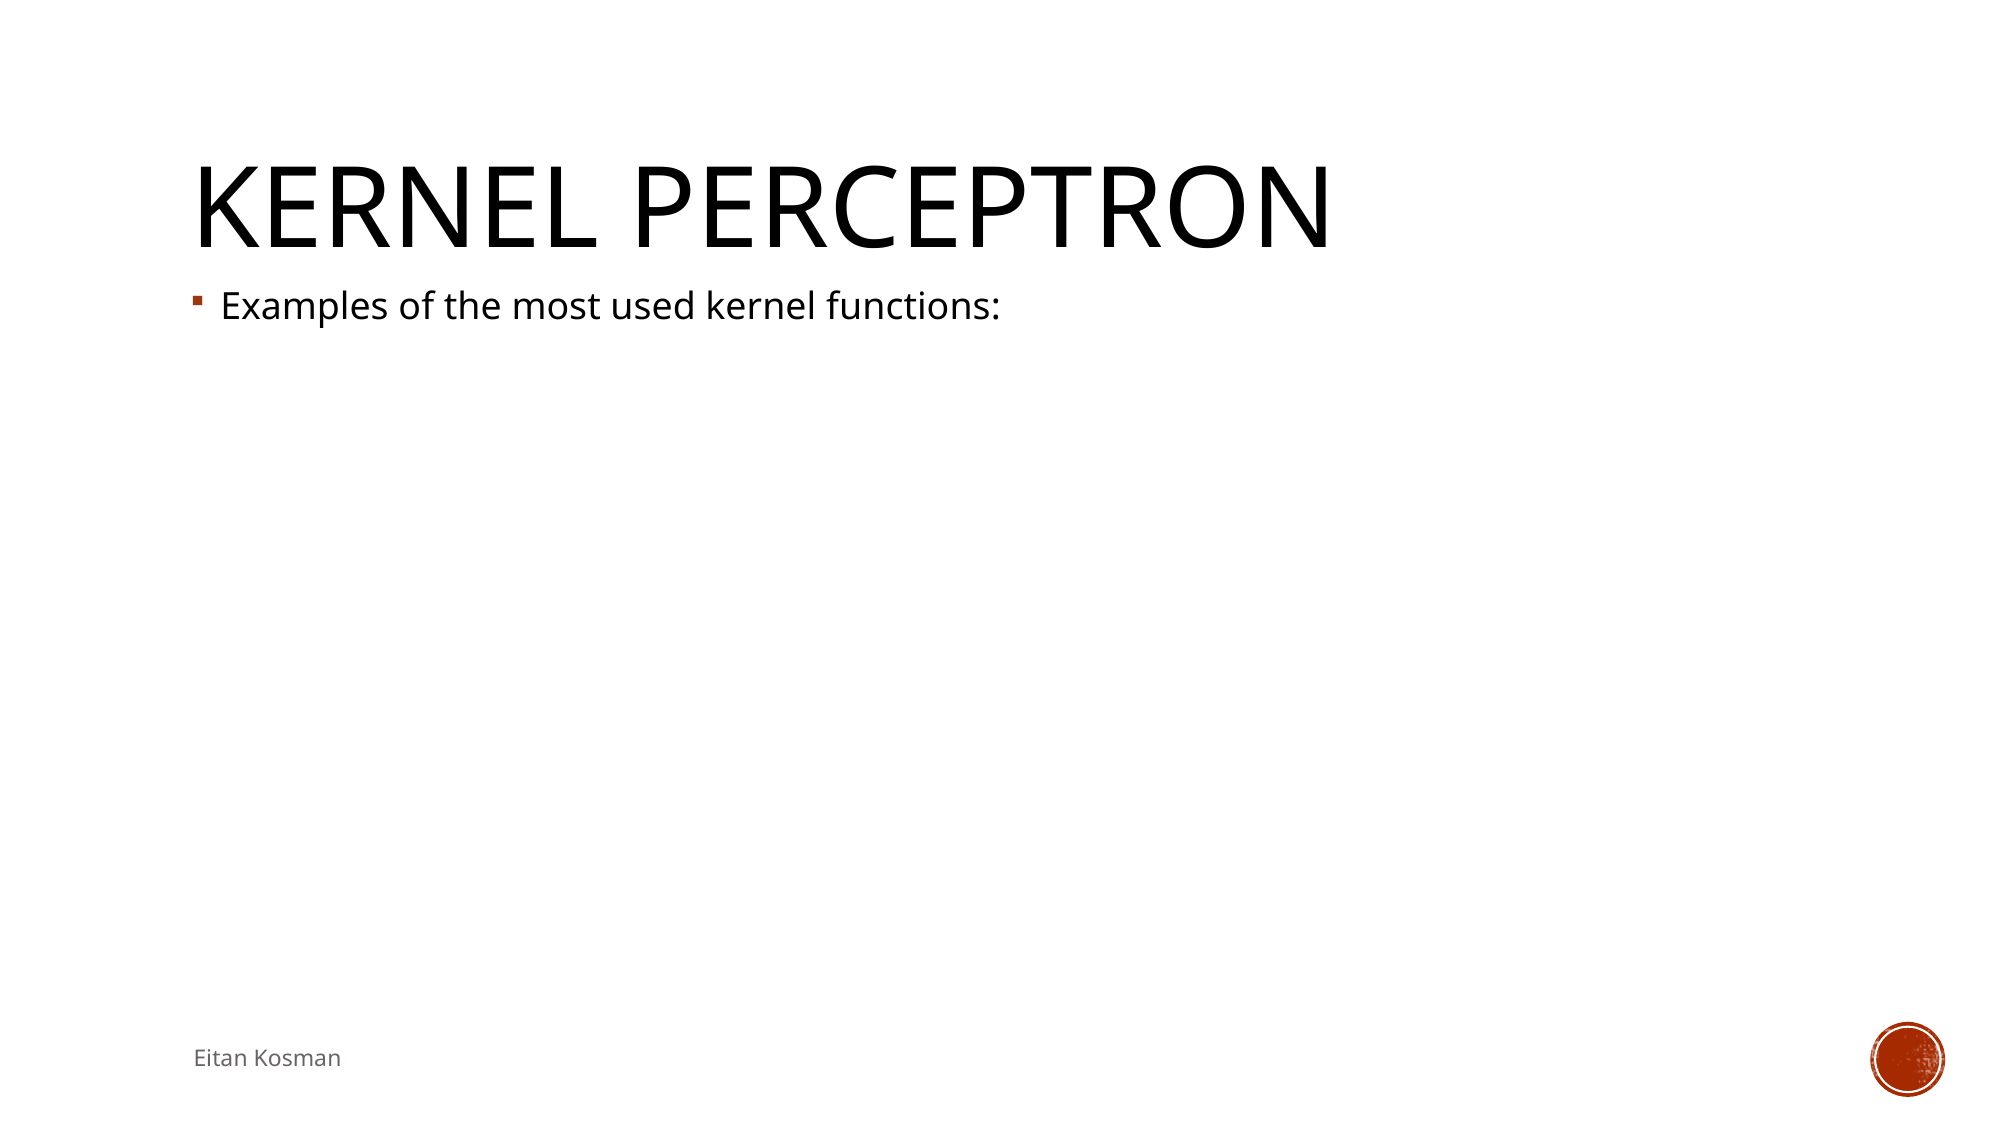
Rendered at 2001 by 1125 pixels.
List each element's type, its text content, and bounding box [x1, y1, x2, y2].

footer Eitan Kosman [178, 1028, 1217, 1089]
title Kernel perceptron [175, 79, 1826, 344]
